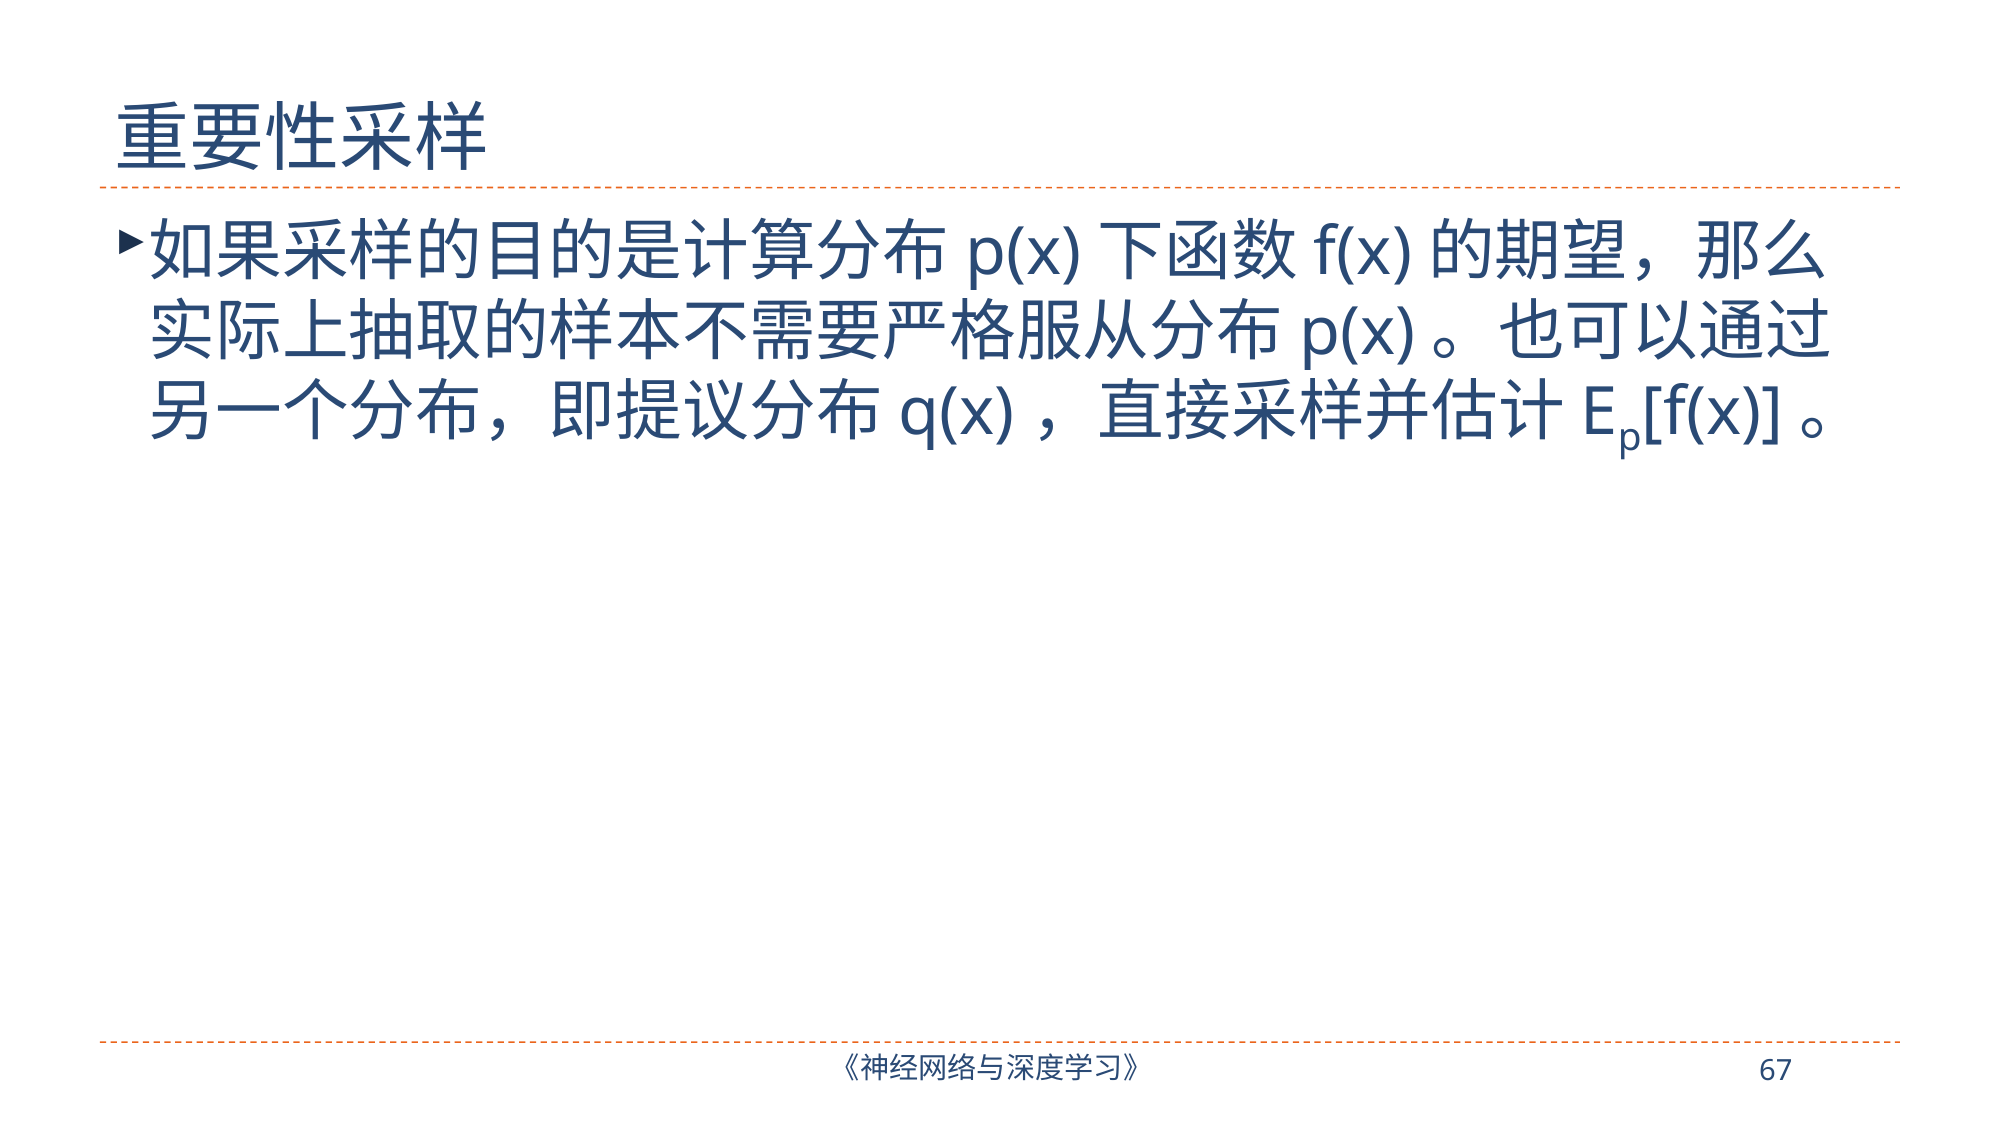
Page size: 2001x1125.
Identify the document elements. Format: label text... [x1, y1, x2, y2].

list 如果采样的目的是计算分布p(x)下函数f(x)的期望，那么实际上抽取的样本不需要严格服从分布p(x)。也可以通过另一个分布，即提议分布q(x)，直接采样并估计Ep[f(x)]。 [99, 200, 1900, 1010]
title 重要性采样 [99, 24, 1900, 188]
